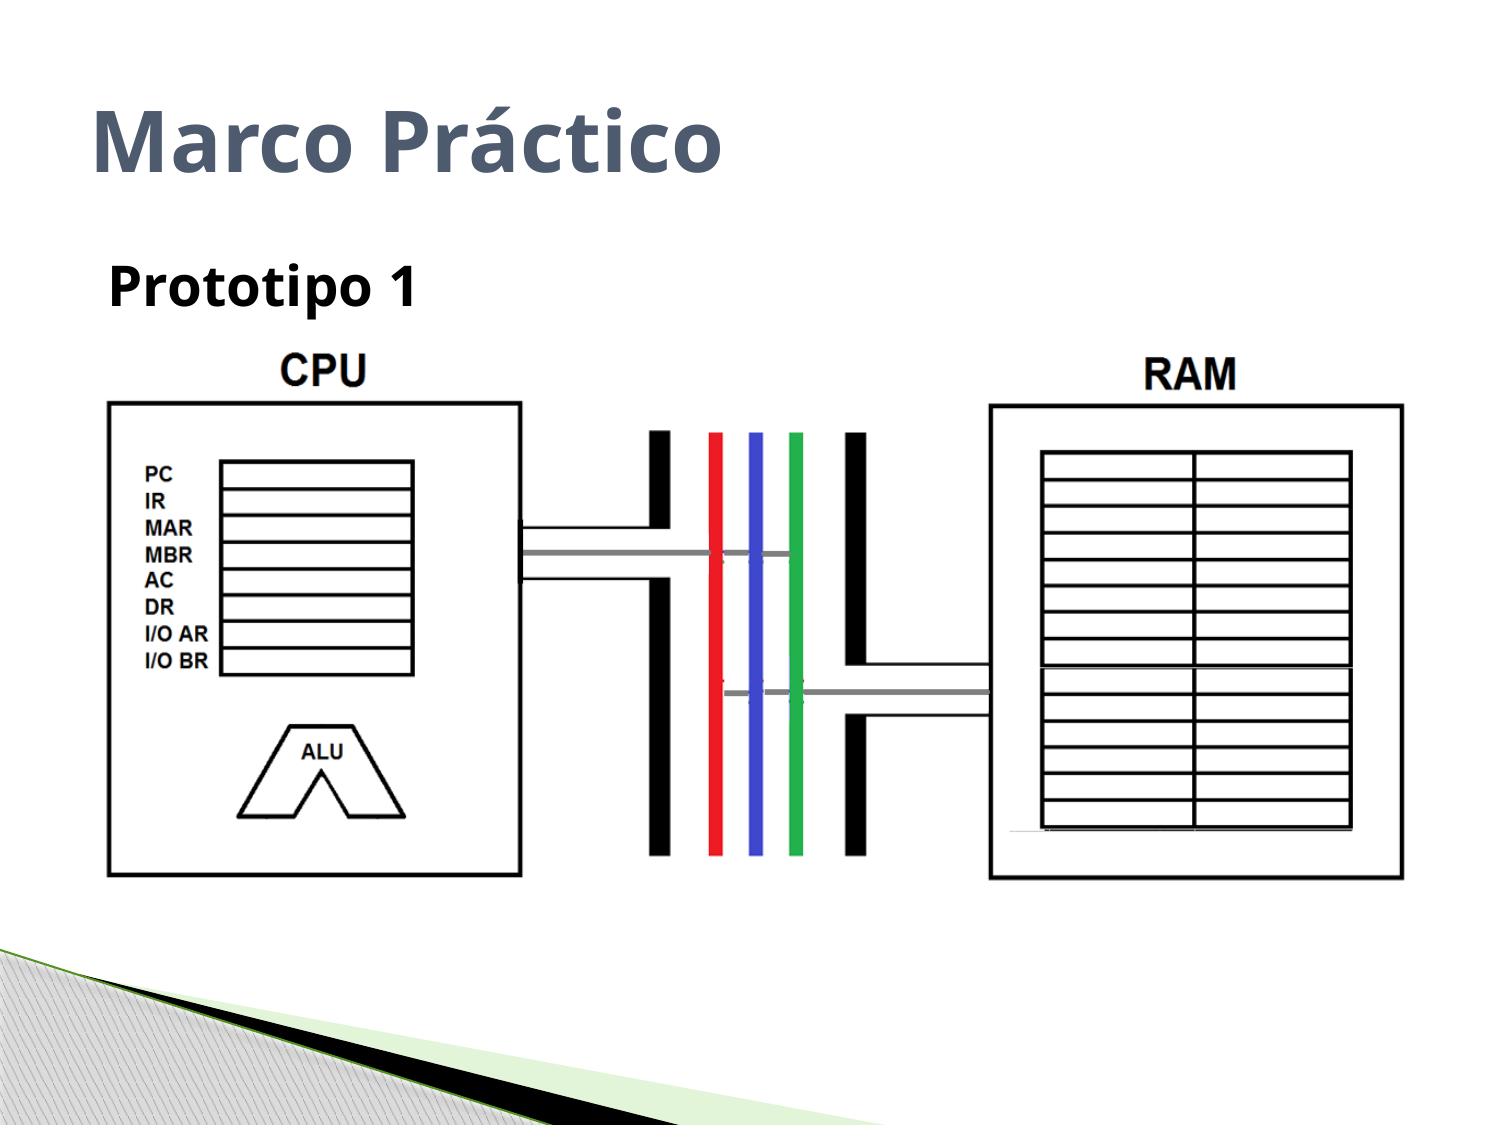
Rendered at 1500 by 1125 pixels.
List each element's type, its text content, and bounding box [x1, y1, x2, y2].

list Prototipo 1 [75, 243, 1425, 986]
title Marco Práctico [75, 45, 1425, 233]
picture [100, 349, 1412, 882]
